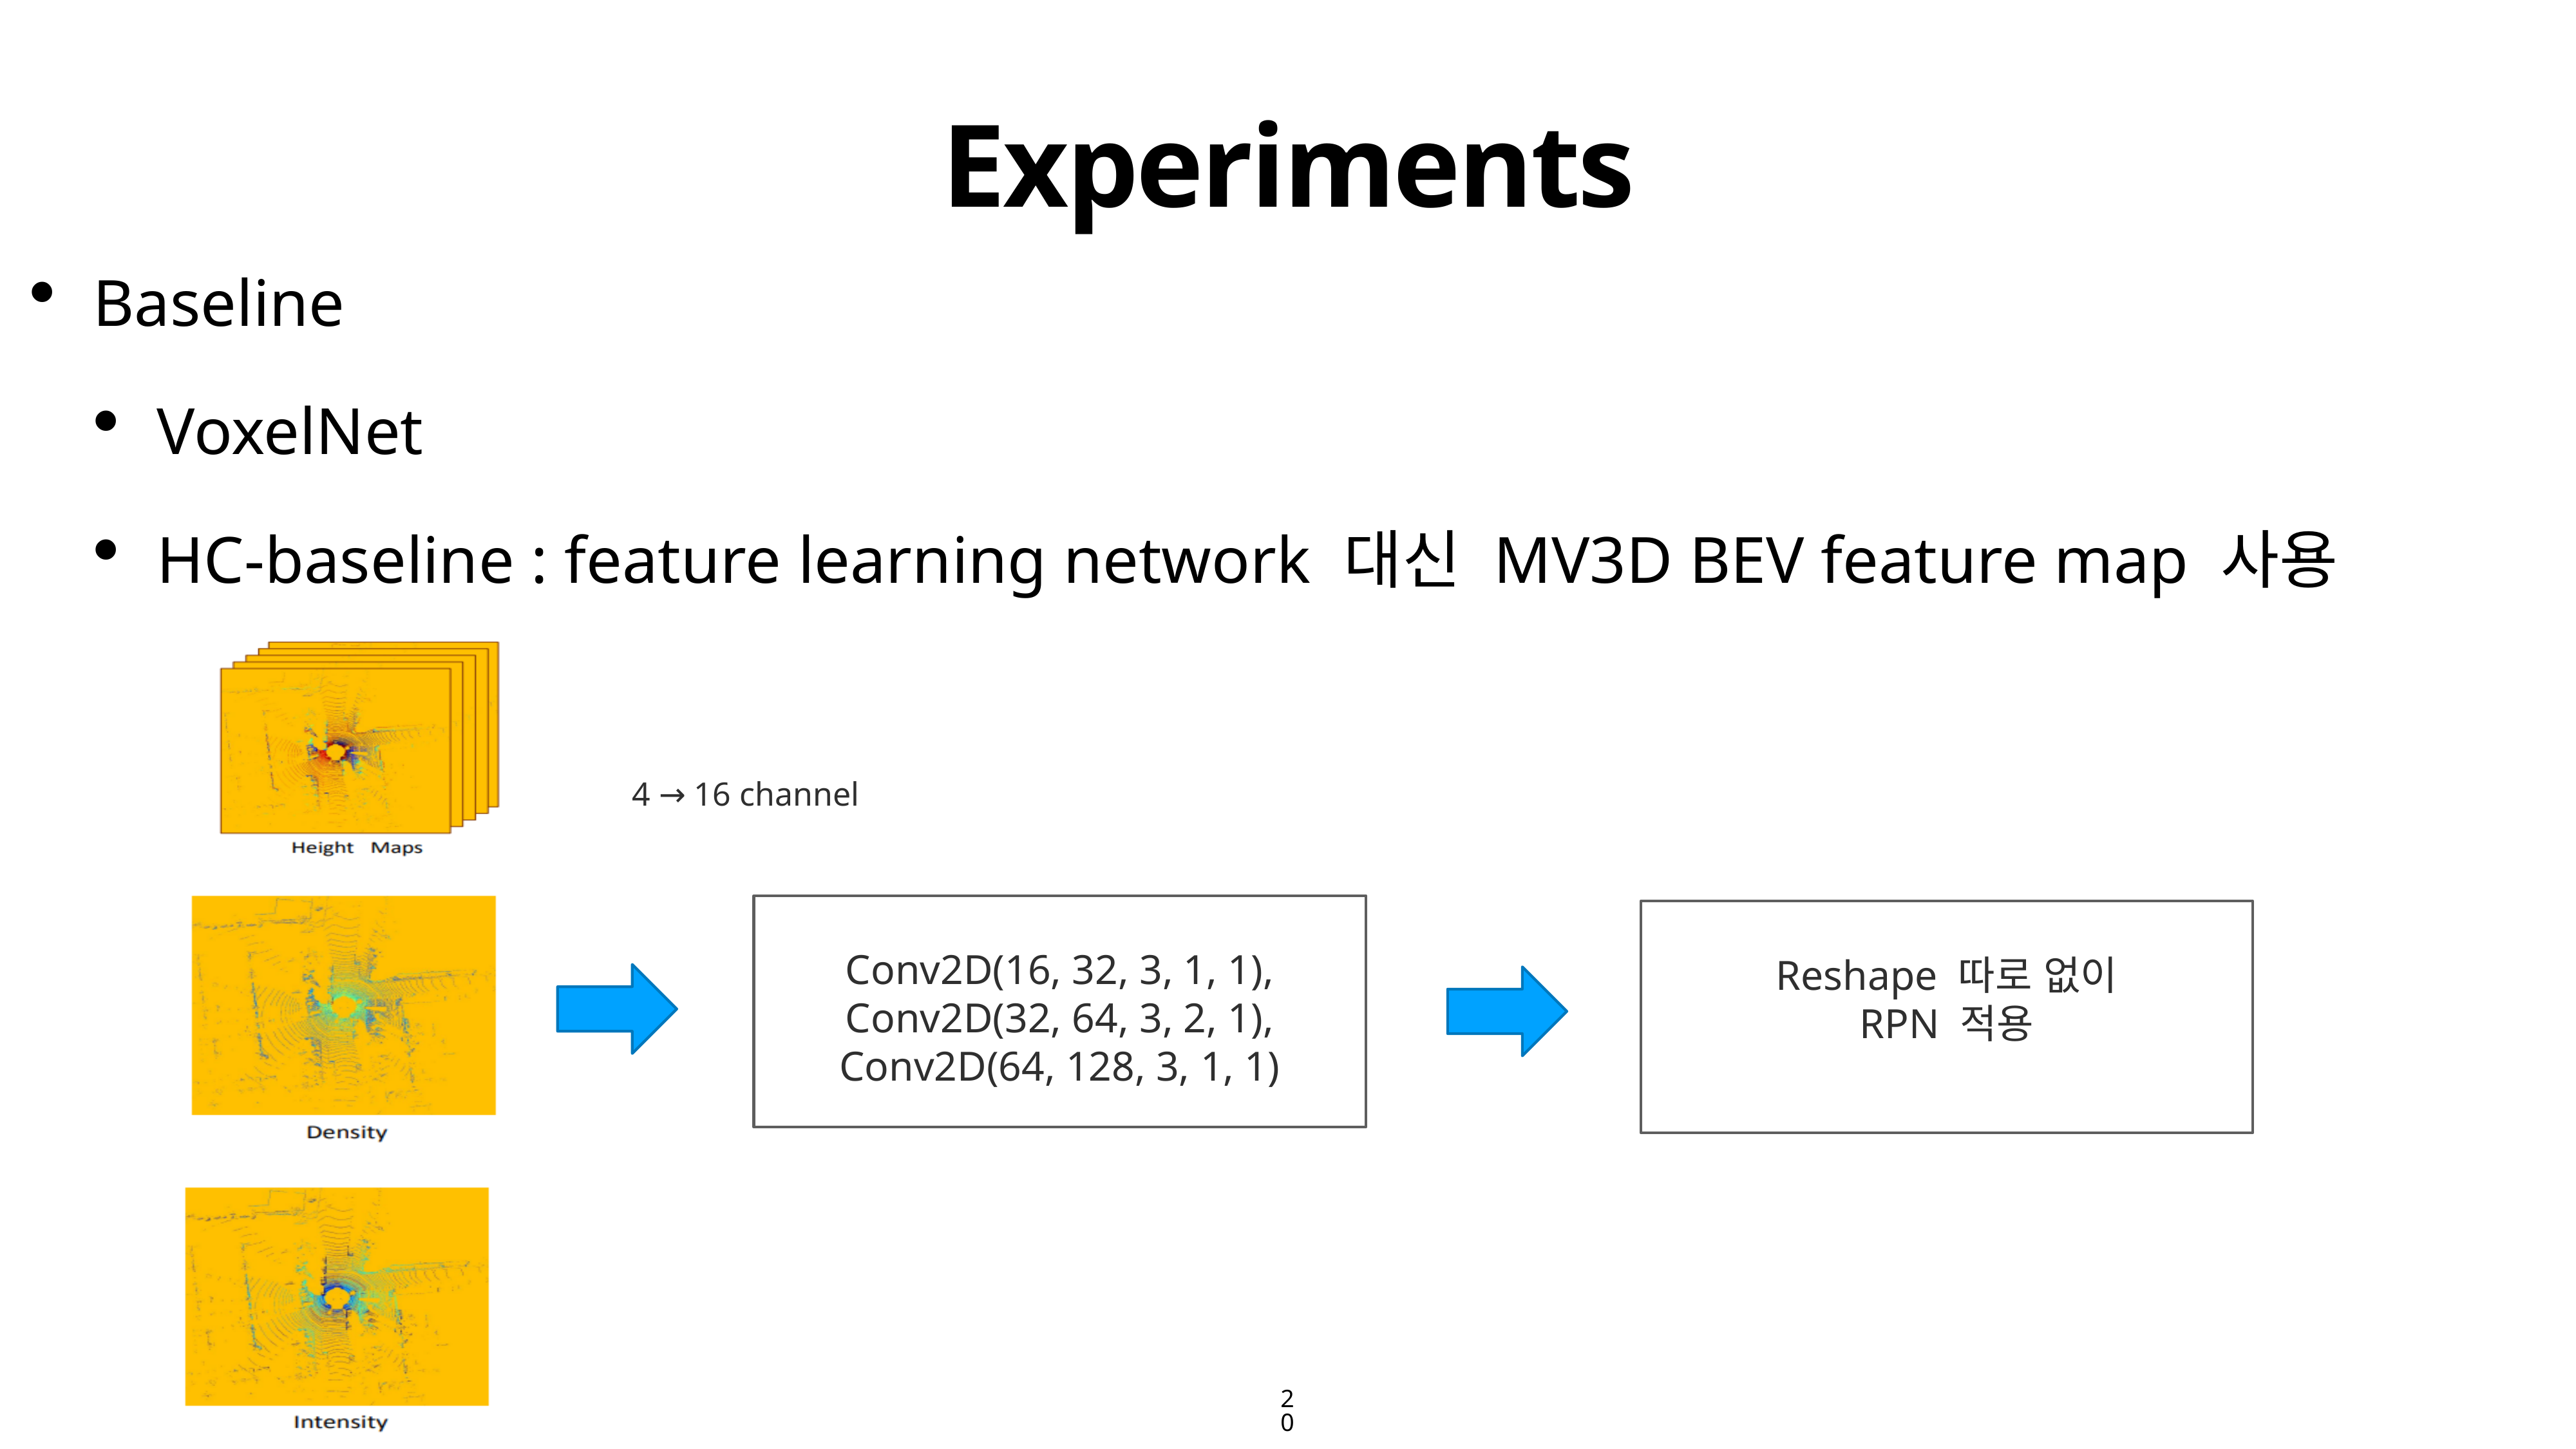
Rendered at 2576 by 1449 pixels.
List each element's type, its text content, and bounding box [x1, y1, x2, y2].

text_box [168, 628, 2253, 1439]
text_box Baseline VoxelNet HC-baseline : feature learning network 대신 MV3D BEV feature map 사용 [24, 265, 2523, 605]
title Experiments [127, 113, 2449, 265]
